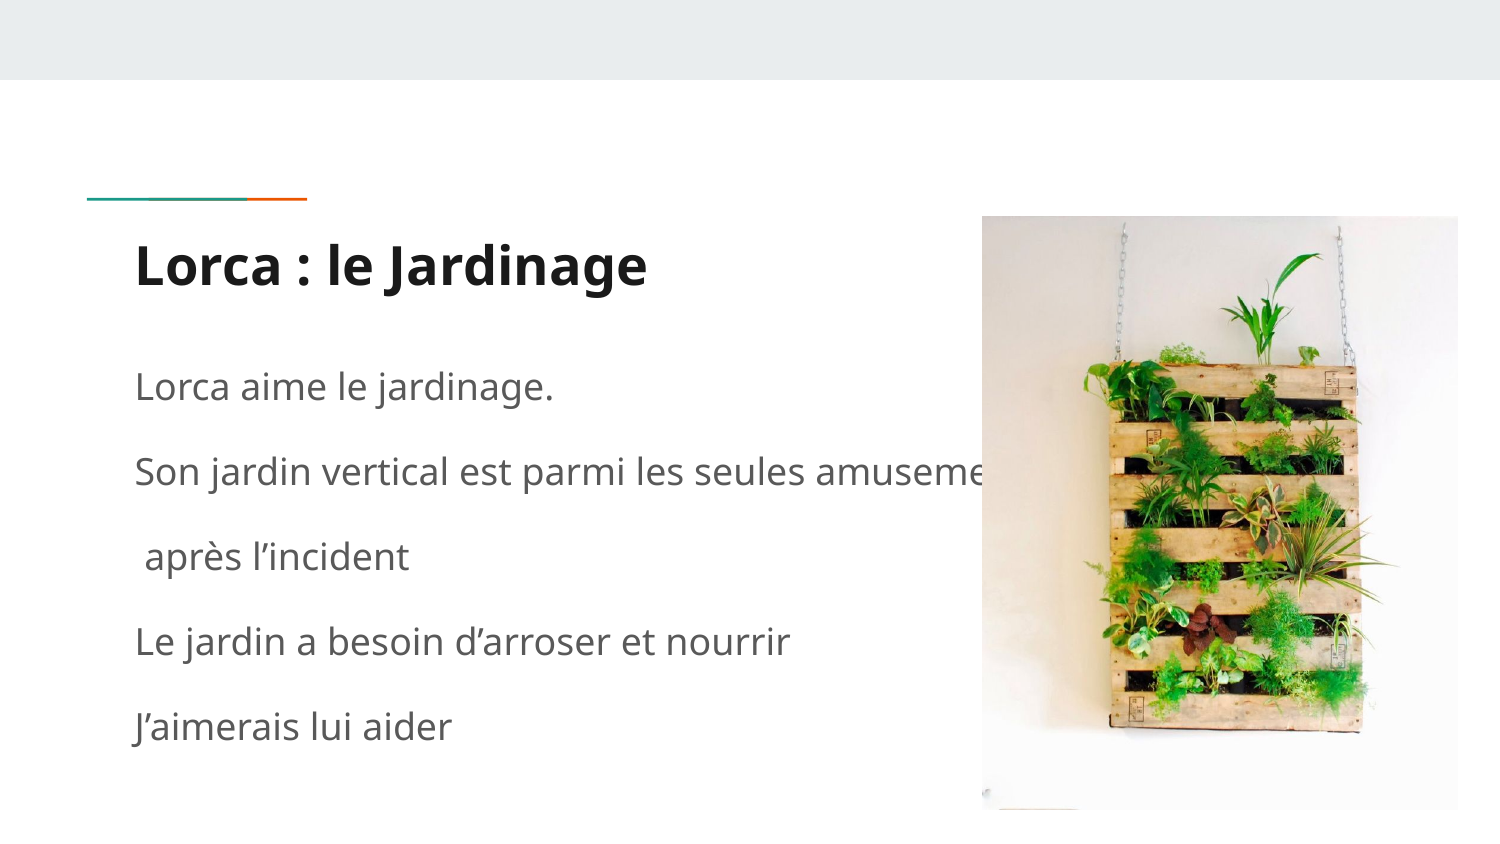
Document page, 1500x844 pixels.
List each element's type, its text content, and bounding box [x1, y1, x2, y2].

picture [982, 215, 1458, 811]
list Lorca aime le jardinage. Son jardin vertical est parmi les seules amusements après l’incident Le jardin a besoin d’arroser et nourrir J’aimerais lui aider [119, 341, 977, 712]
title Lorca : le Jardinage [119, 216, 980, 305]
